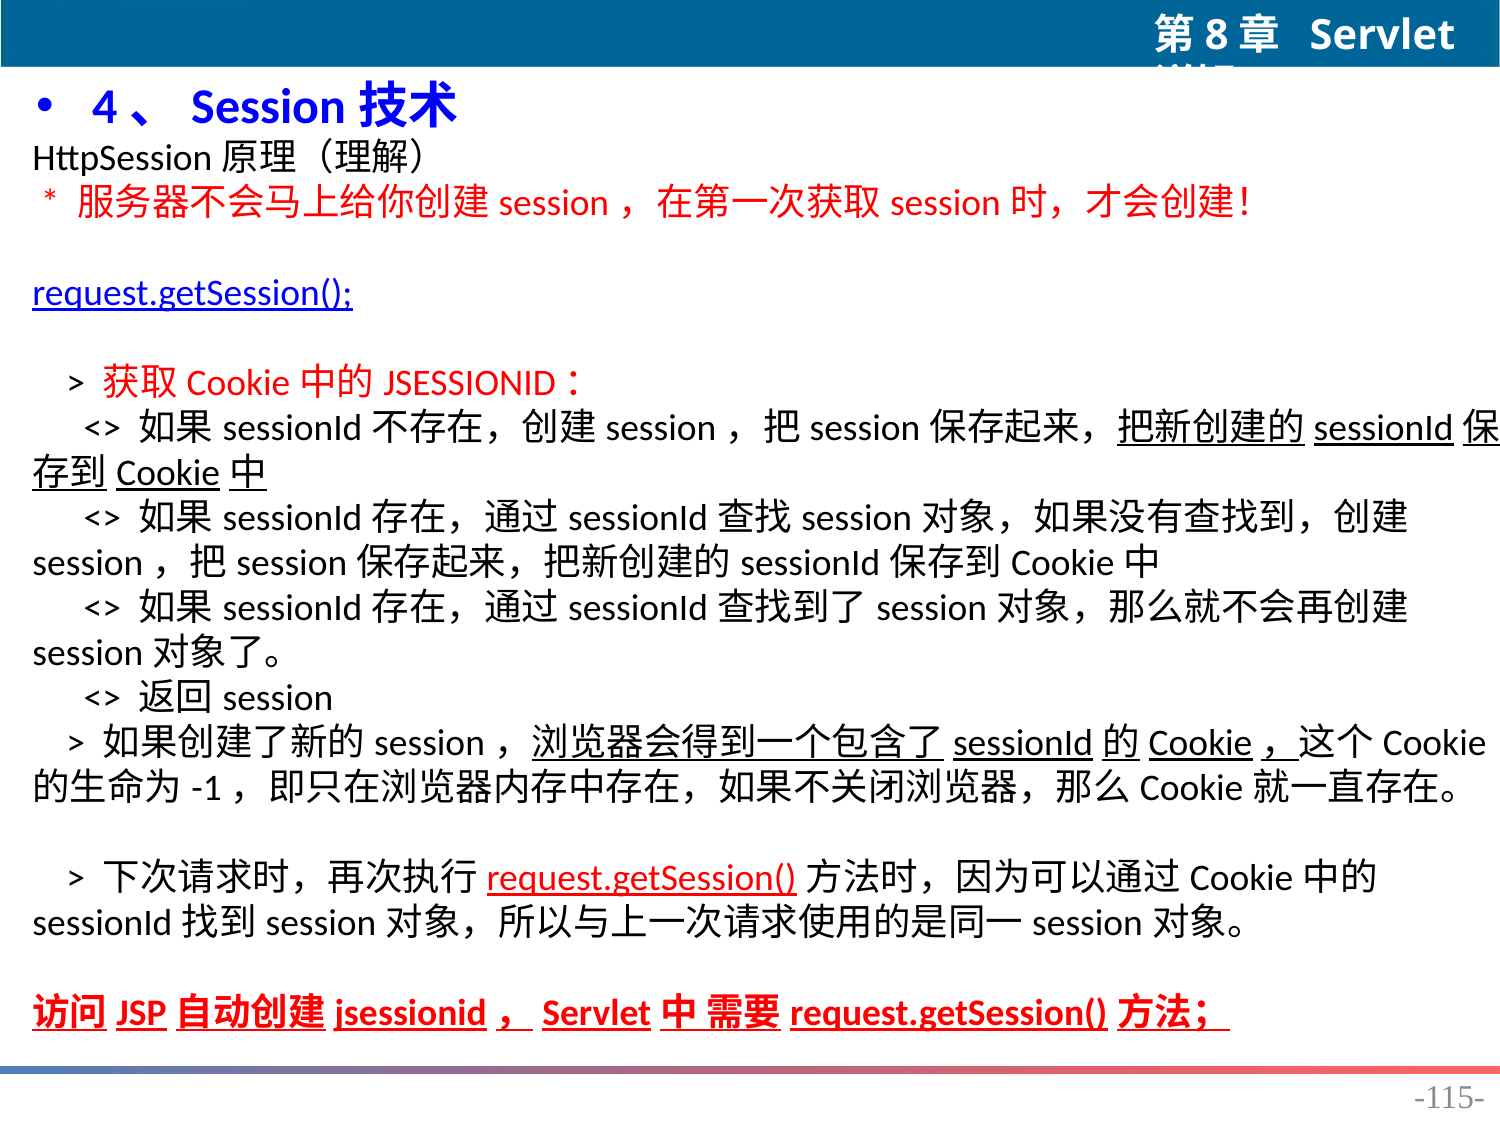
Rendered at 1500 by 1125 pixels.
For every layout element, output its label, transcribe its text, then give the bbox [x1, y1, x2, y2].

text_box 4、Session技术 [21, 66, 1048, 125]
text_box HttpSession原理（理解） * 服务器不会马上给你创建session，在第一次获取session时，才会创建！ request.getSession(); > 获取Cookie中的JSESSIONID： <> 如果sessionId不存在，创建session，把session保存起来，把新创建的sessionId保存到Cookie中 <> 如果sessionId存在，通过sessionId查找session对象，如果没有查找到，创建session，把session保存起来，把新创建的sessionId保存到Cookie中 <> 如果sessionId存在，通过sessionId查找到了session对象，那么就不会再创建session对象了。 <> 返回session > 如果创建了新的session，浏览器会得到一个包含了sessionId的Cookie，这个Cookie的生命为-1，即只在浏览器内存中存在，如果不关闭浏览器，那么Cookie就一直存在。 > 下次请求时，再次执行request.getSession()方法时，因为可以通过Cookie中的sessionId找到session对象，所以与上一次请求使用的是同一session对象。 访问JSP自动创建jsessionid，Servlet中 需要request.getSession()方法； [17, 125, 1500, 1086]
picture [1496, 0, 1500, 67]
slide_number -115- [1149, 1086, 1500, 1125]
